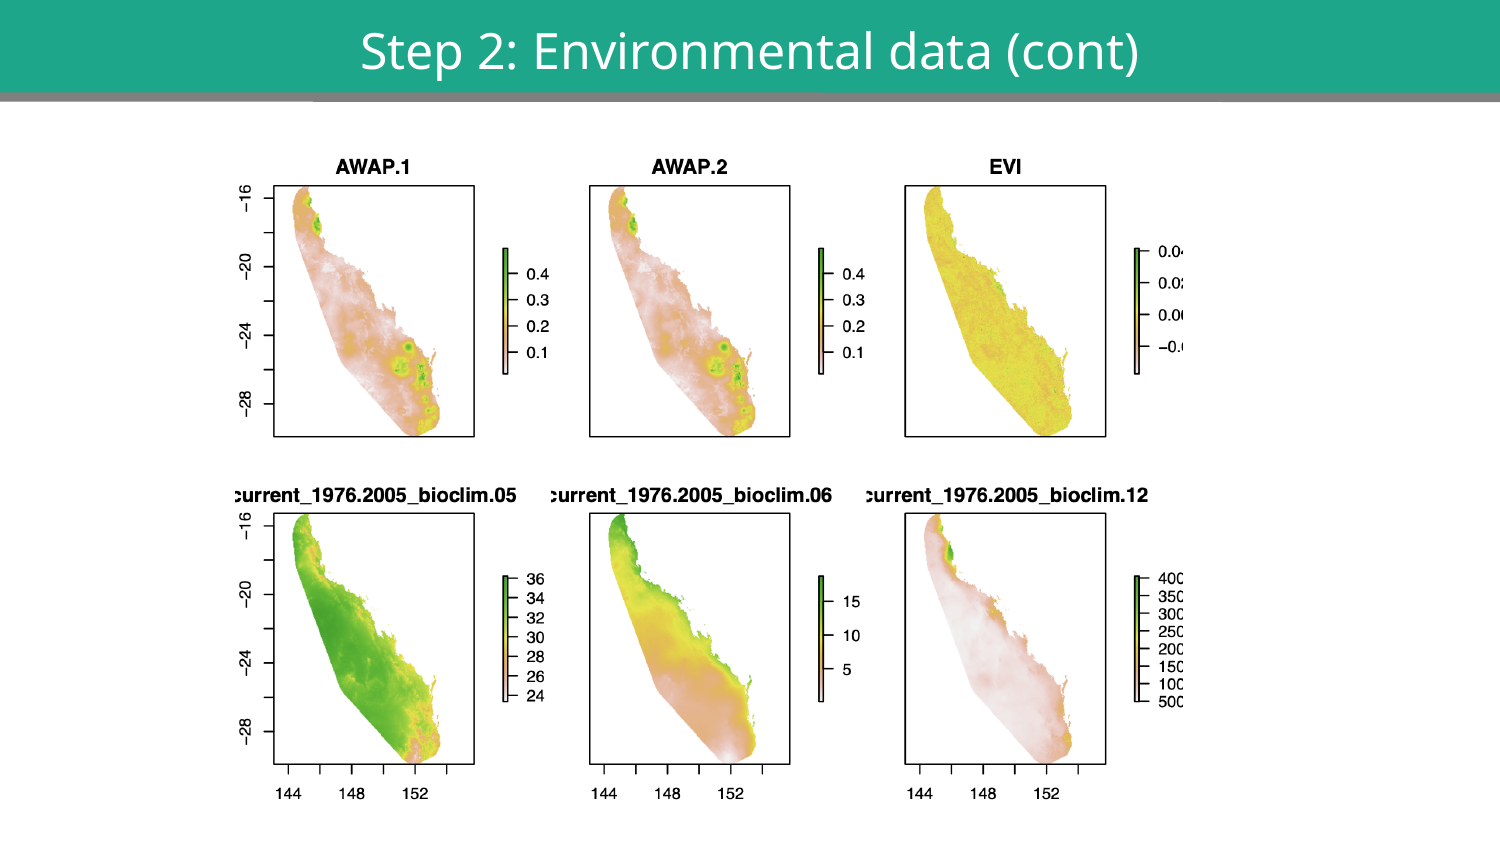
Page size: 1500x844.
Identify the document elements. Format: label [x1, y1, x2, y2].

picture [218, 124, 1207, 822]
text_box [0, 0, 1500, 99]
